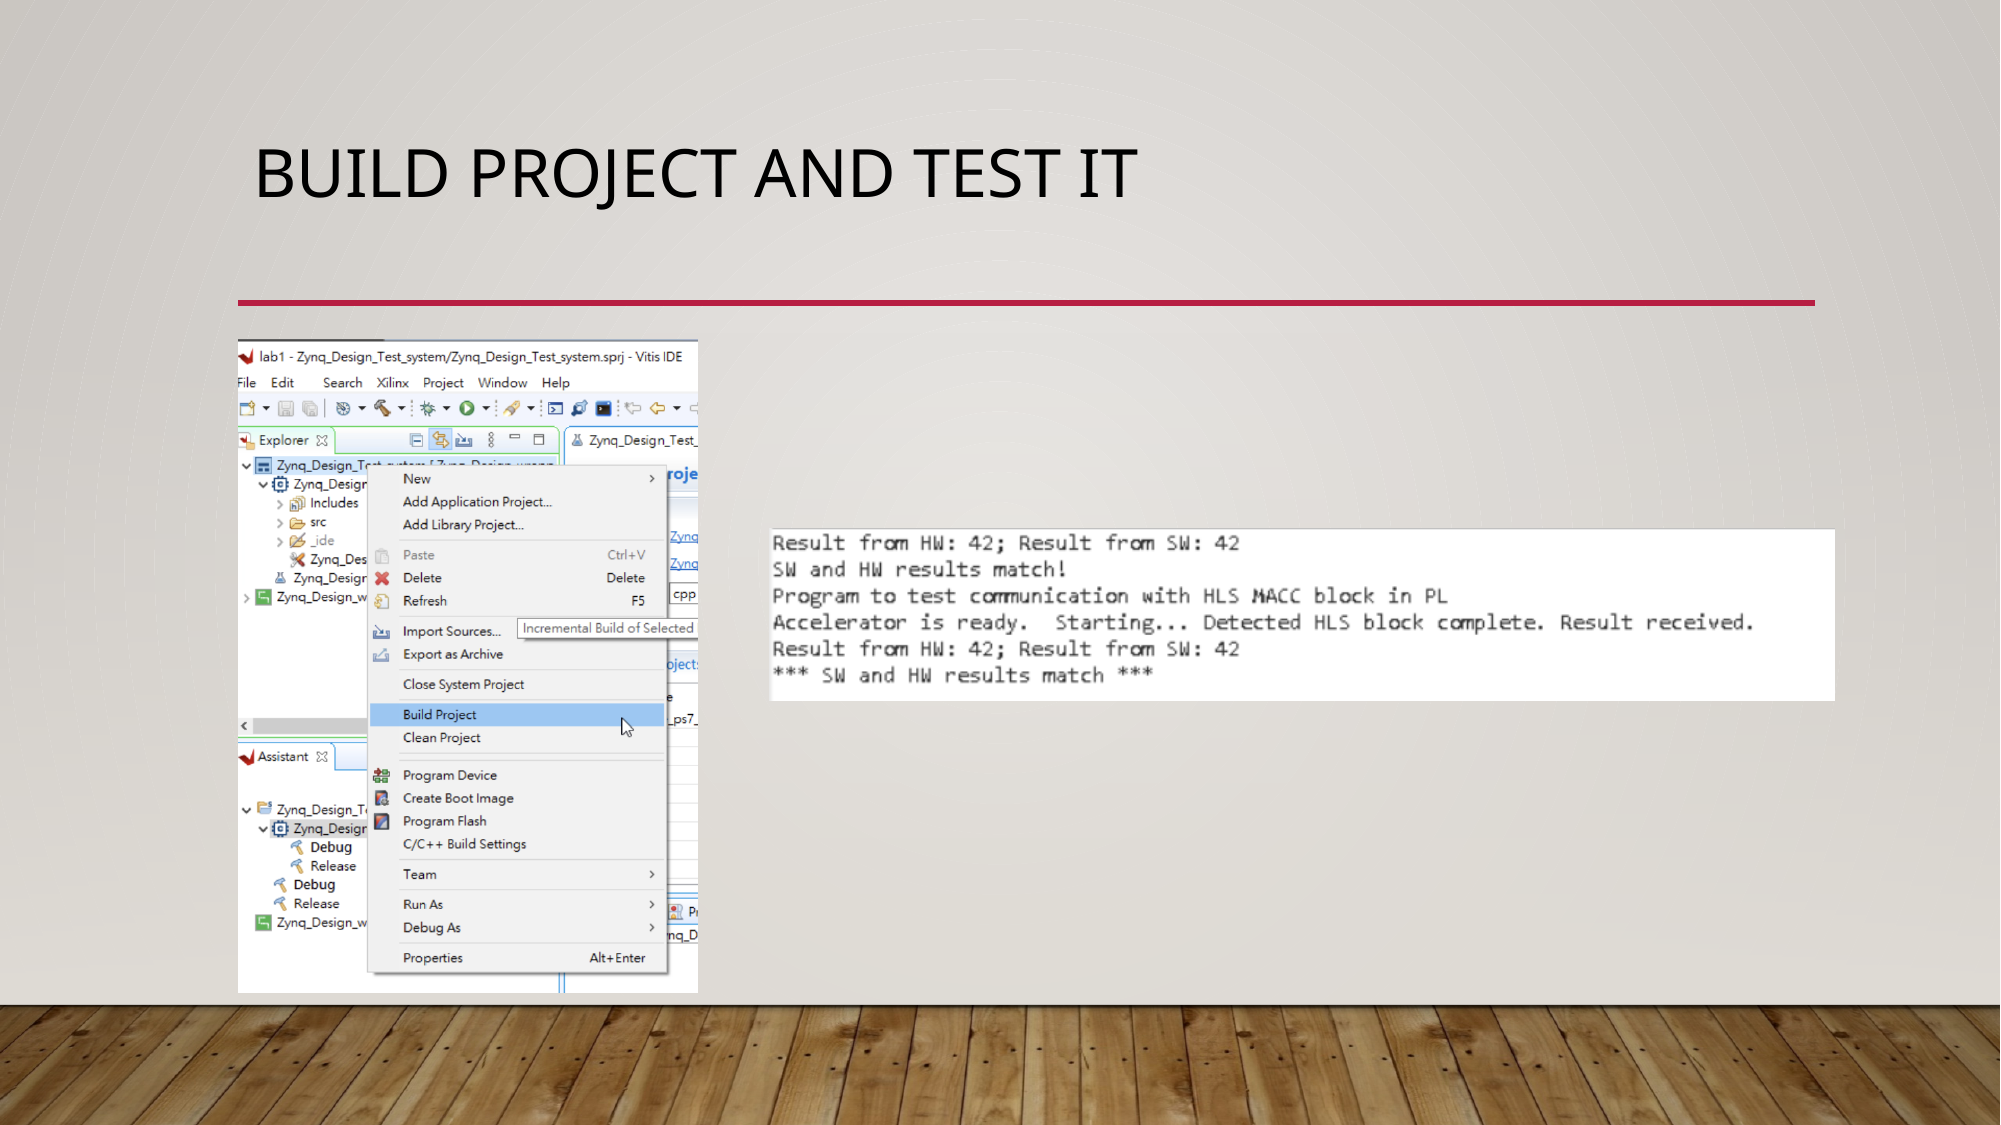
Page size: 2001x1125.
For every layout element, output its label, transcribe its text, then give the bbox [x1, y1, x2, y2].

picture [769, 528, 1835, 702]
picture [0, 1005, 2000, 1125]
title Build Project and Test it [238, 131, 1814, 305]
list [237, 338, 699, 994]
